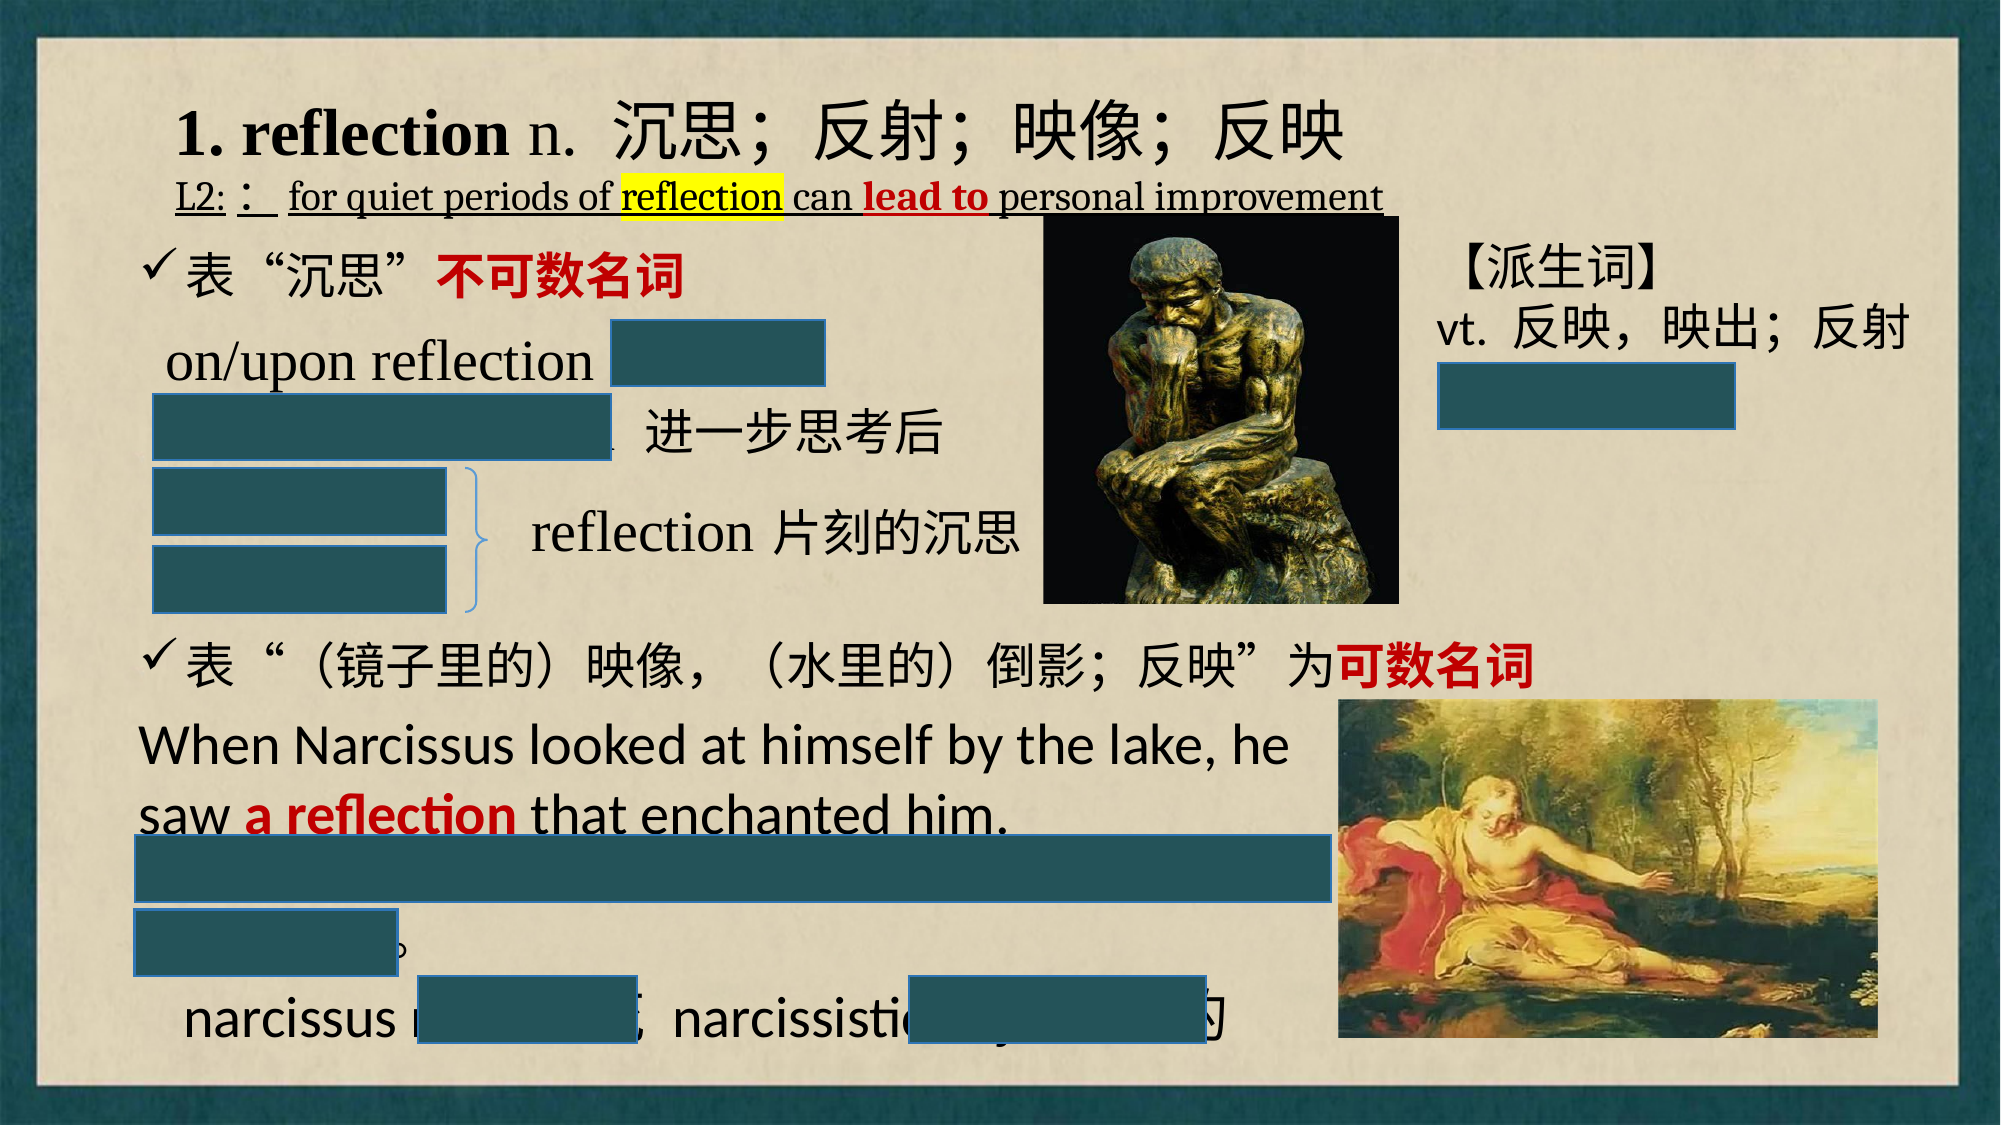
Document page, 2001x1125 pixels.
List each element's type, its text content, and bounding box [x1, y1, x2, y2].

text_box [134, 834, 1332, 903]
text_box [1437, 362, 1736, 430]
text_box [464, 466, 488, 613]
text_box [133, 908, 399, 977]
text_box [610, 319, 826, 387]
text_box [908, 975, 1207, 1044]
text_box 1. reflection n. 沉思；反射；映像；反映 L2:：for quiet periods of reflection can lead to personal improvement [160, 81, 1809, 227]
text_box narcissus n.水仙花 narcissistic adj. 自恋的 [168, 971, 1249, 1057]
text_box [152, 545, 447, 614]
text_box [152, 393, 612, 461]
text_box [417, 975, 638, 1044]
text_box When Narcissus looked at himself by the lake, he saw a reflection that enchanted him. 当在Narcissus在湖边看着自己时，他看到了一个令他着迷的倒影。 [124, 698, 1352, 974]
picture [0, 0, 2001, 1125]
text_box 【派生词】 vt. 反映，映出；反射 reflect [1421, 227, 1951, 443]
text_box on/upon reflection 经过思考 on futher reflection 进一步思考后 a moment's momentary [150, 314, 1128, 609]
text_box 表“沉思”不可数名词 表“（镜子里的）映像，（水里的）倒影；反映”为可数名词 [124, 236, 1551, 699]
text_box reflection 片刻的沉思 [516, 485, 1043, 571]
text_box [152, 467, 447, 536]
